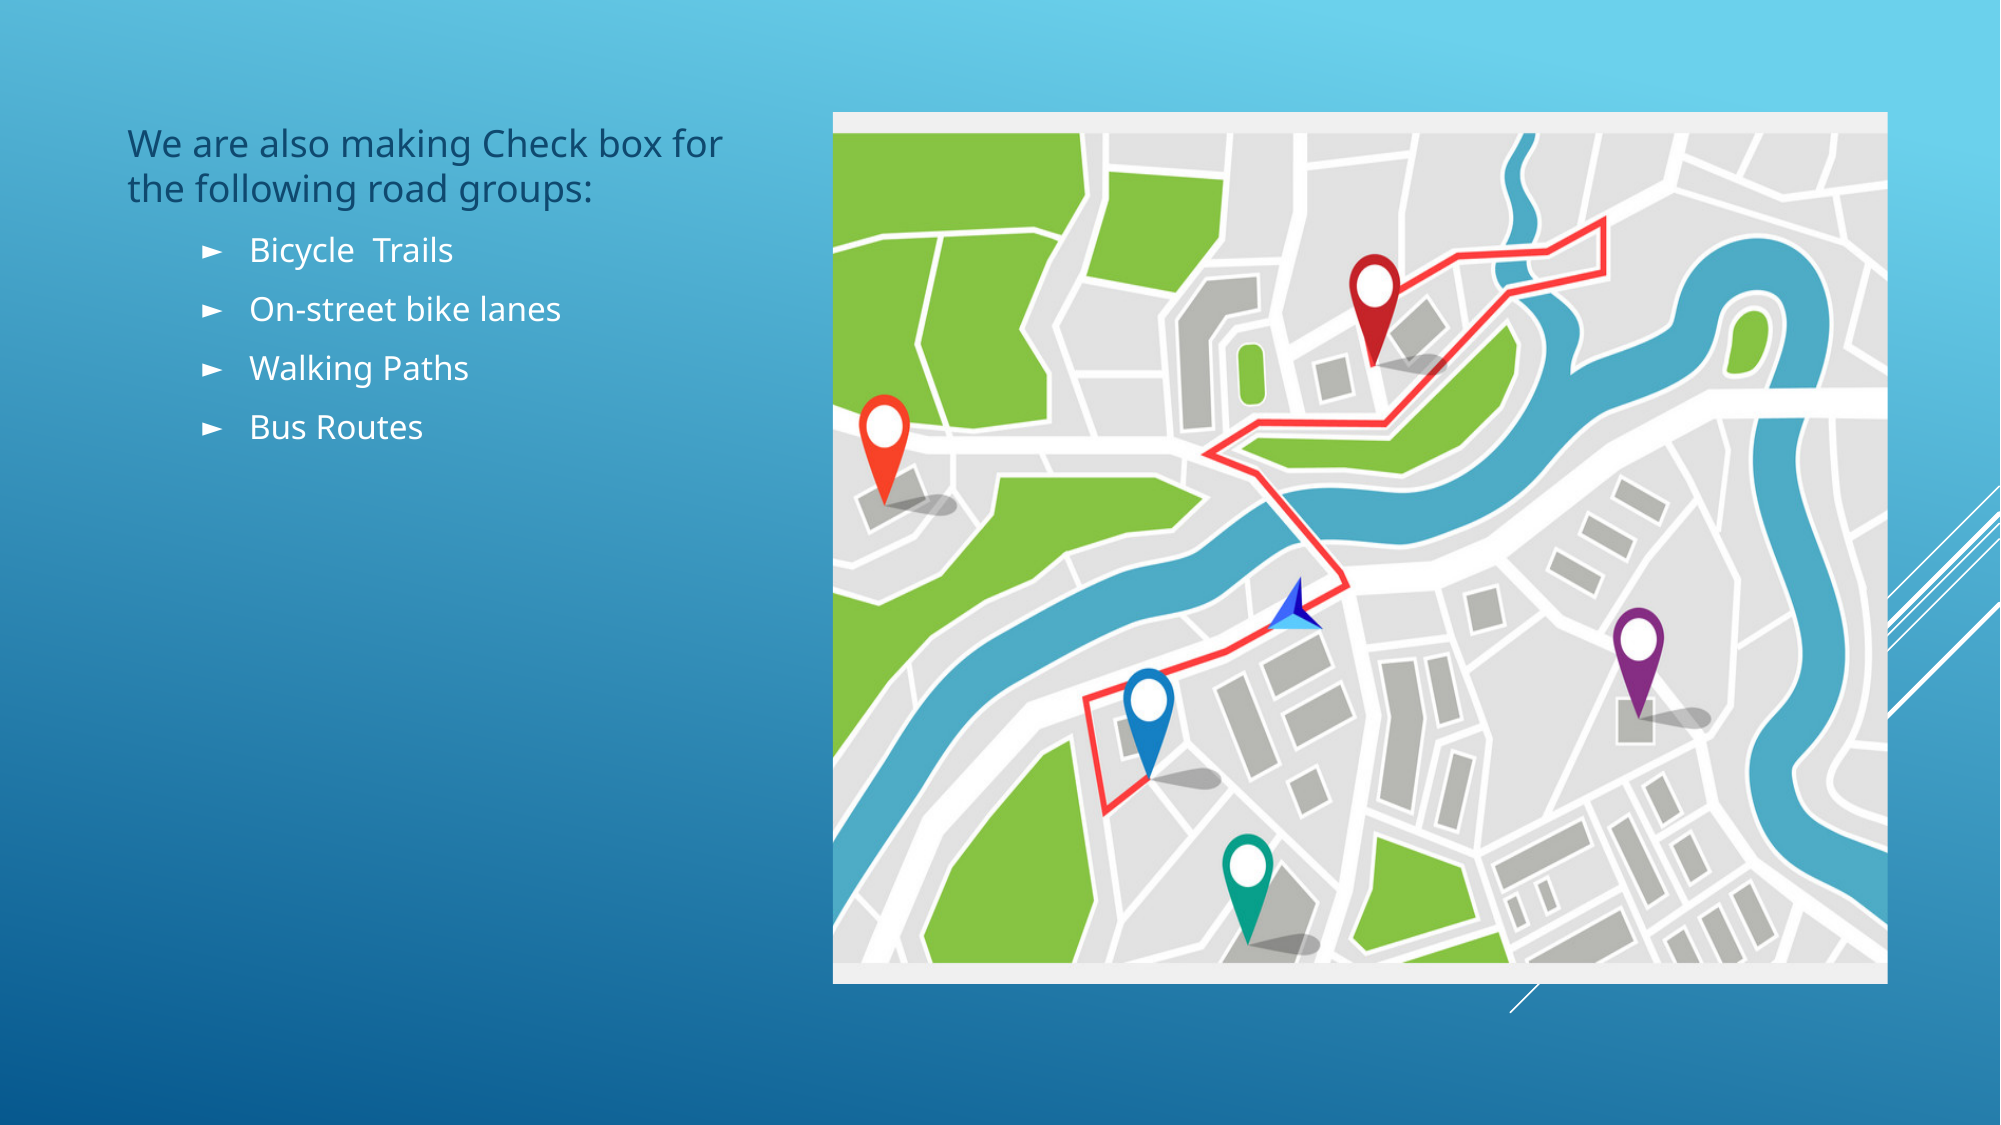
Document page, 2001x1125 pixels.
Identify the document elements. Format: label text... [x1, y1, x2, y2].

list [832, 112, 1888, 984]
list We are also making Check box for the following road groups: Bicycle Trails On-street bike lanes Walking Paths Bus Routes [112, 112, 778, 984]
